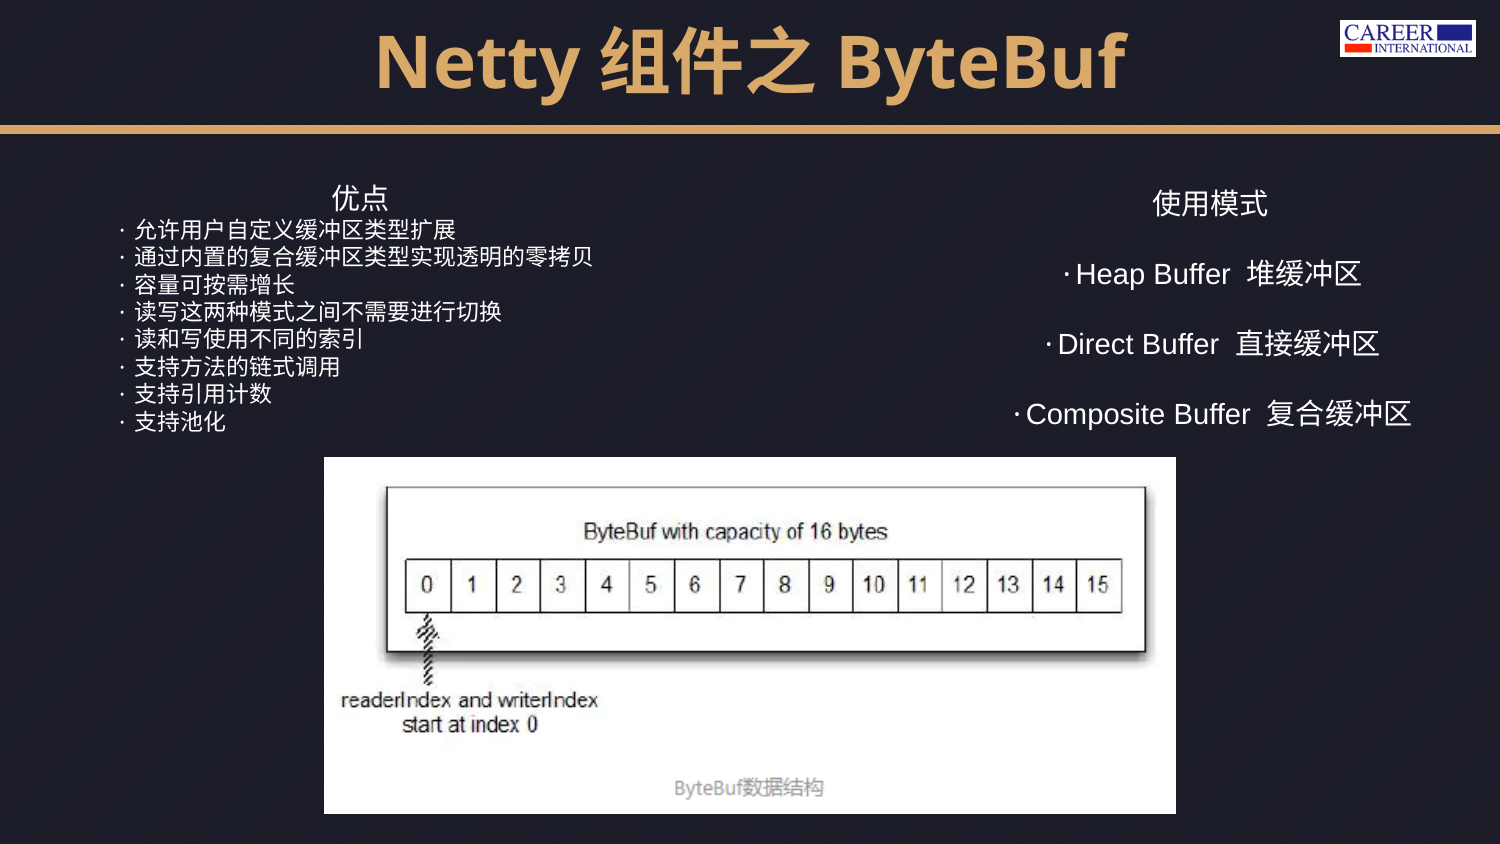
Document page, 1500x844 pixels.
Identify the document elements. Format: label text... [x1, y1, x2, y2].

picture [1340, 19, 1477, 57]
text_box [0, 8, 1500, 130]
text_box 使用模式 ·Heap Buffer 堆缓冲区 ·Direct Buffer 直接缓冲区 ·Composite Buffer 复合缓冲区 [927, 177, 1495, 438]
picture [323, 457, 1176, 814]
text_box 优点 ·允许用户自定义缓冲区类型扩展 ·通过内置的复合缓冲区类型实现透明的零拷贝 ·容量可按需增长 ·读写这两种模式之间不需要进行切换 ·读和写使用不同的索引 ·支持方法的链式调用 ·支持引用计数 ·支持池化 [100, 172, 621, 443]
